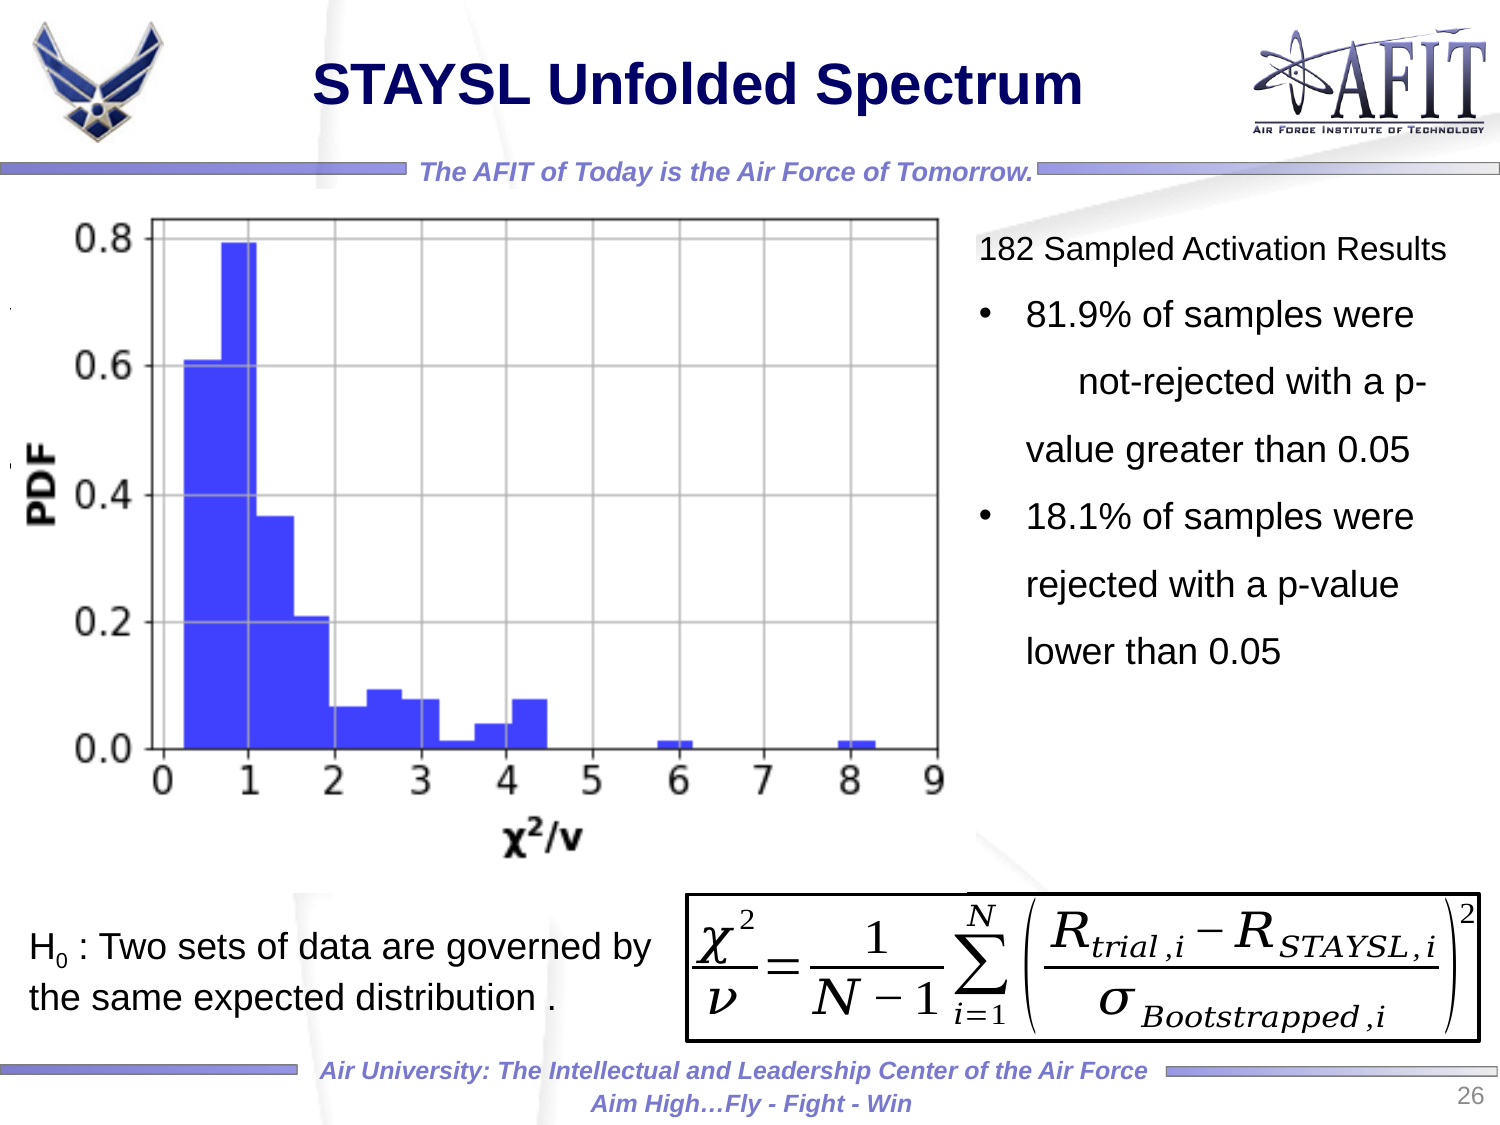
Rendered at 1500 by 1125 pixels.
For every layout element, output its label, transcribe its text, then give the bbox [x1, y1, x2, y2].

text_box H0 : Two sets of data are governed by the same expected distribution . [0, 914, 690, 1026]
slide_number 26 [1149, 1065, 1500, 1125]
picture [0, 189, 977, 893]
picture [32, 21, 164, 143]
text_box 182 Sampled Activation Results 81.9% of samples were not-rejected with a p-value greater than 0.05 18.1% of samples were rejected with a p-value lower than 0.05 [977, 199, 1477, 725]
